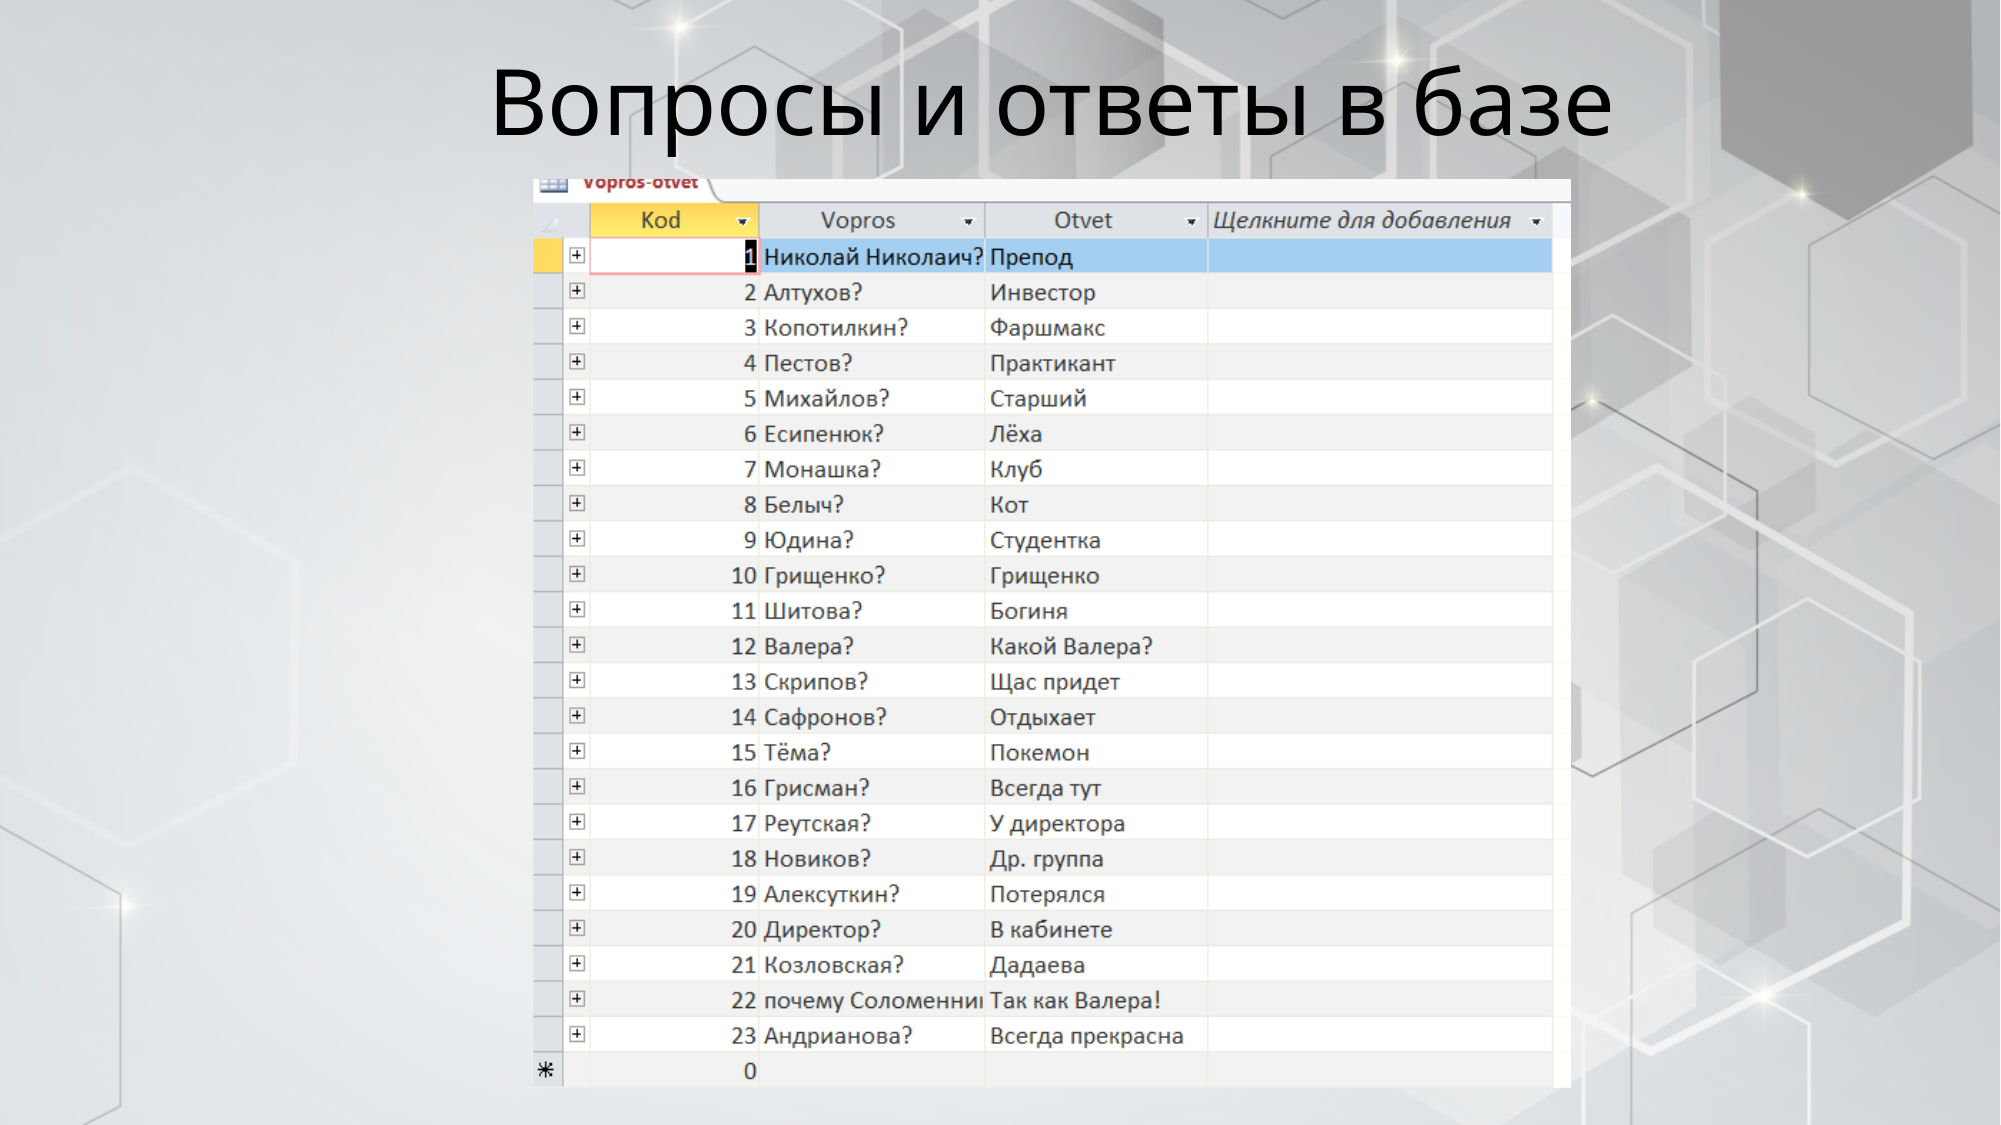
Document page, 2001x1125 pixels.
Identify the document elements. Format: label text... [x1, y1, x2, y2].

picture [0, 0, 2001, 1125]
title Вопросы и ответы в базе [137, 30, 1967, 180]
